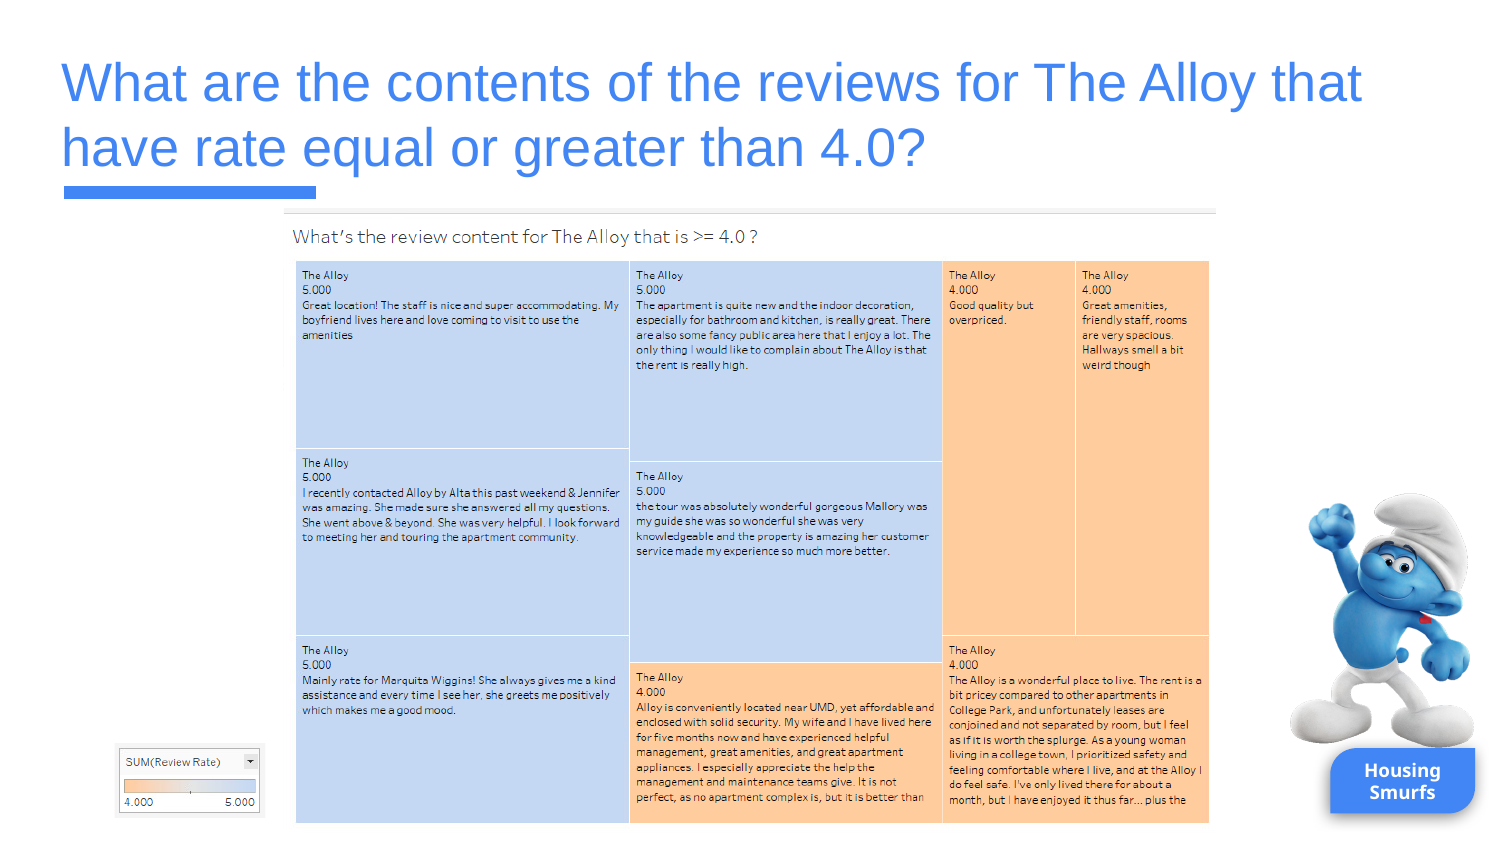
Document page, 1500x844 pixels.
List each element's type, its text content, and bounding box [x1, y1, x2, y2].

picture [114, 743, 266, 819]
picture [1289, 492, 1476, 749]
picture [283, 208, 1217, 834]
text_box Housing Smurfs [1330, 755, 1476, 814]
title What are the contents of the reviews for The Alloy that have rate equal or greater than 4.0? [46, 21, 1454, 193]
